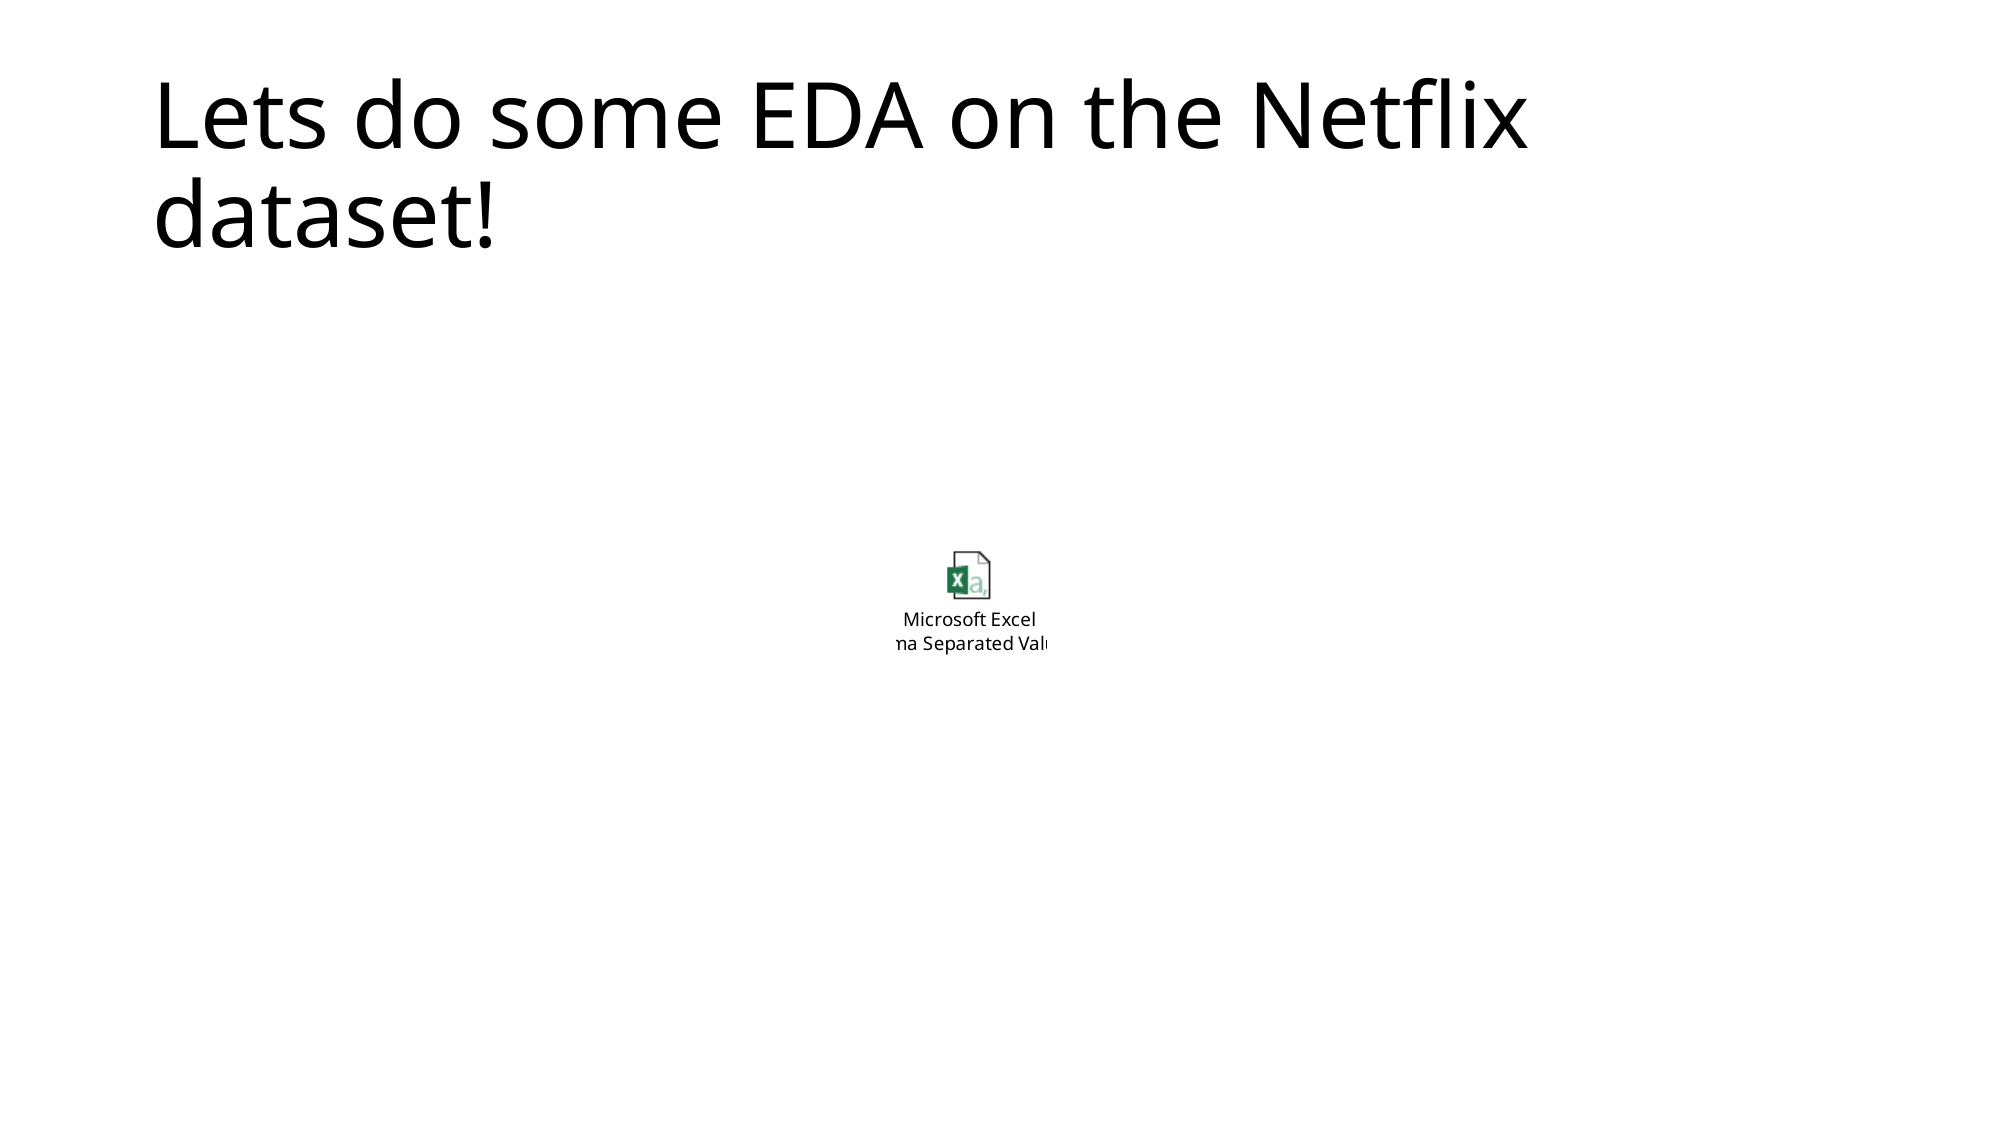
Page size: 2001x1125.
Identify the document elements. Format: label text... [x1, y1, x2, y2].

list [896, 550, 1047, 677]
title Lets do some EDA on the Netflix dataset! [137, 59, 1863, 278]
